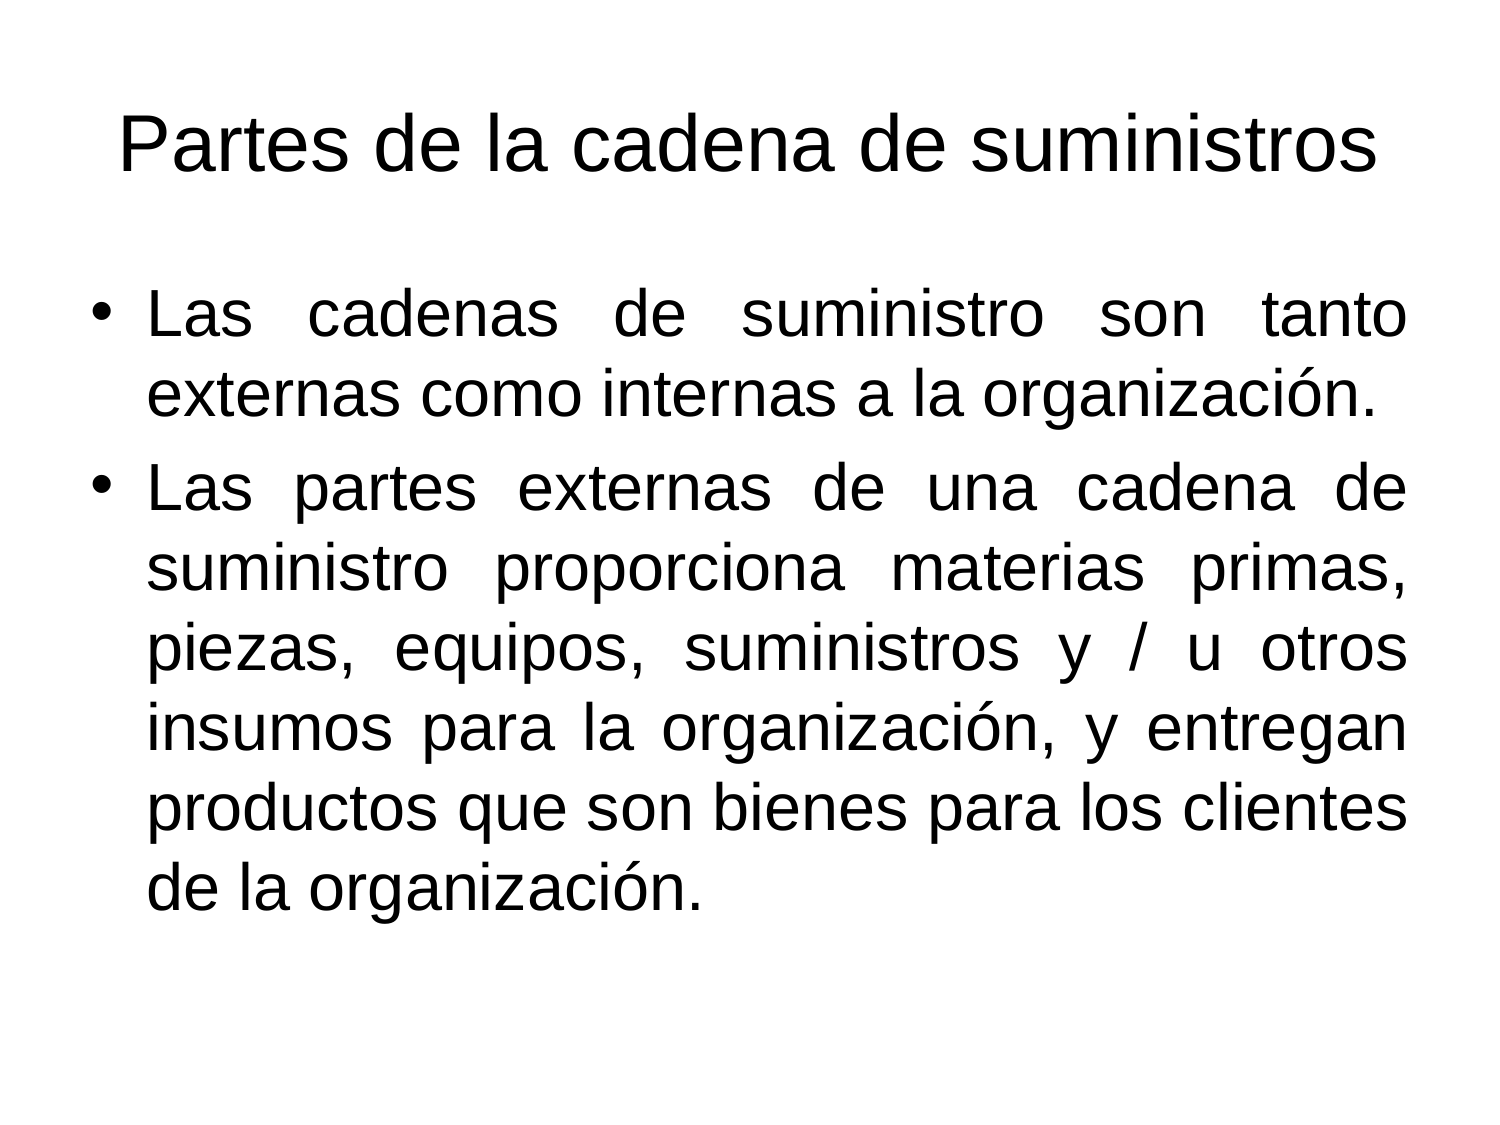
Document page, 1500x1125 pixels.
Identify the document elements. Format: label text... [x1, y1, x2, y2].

list Las cadenas de suministro son tanto externas como internas a la organización. Las partes externas de una cadena de suministro proporciona materias primas, piezas, equipos, suministros y / u otros insumos para la organización, y entregan productos que son bienes para los clientes de la organización. [75, 262, 1425, 1005]
title Partes de la cadena de suministros [75, 45, 1425, 233]
